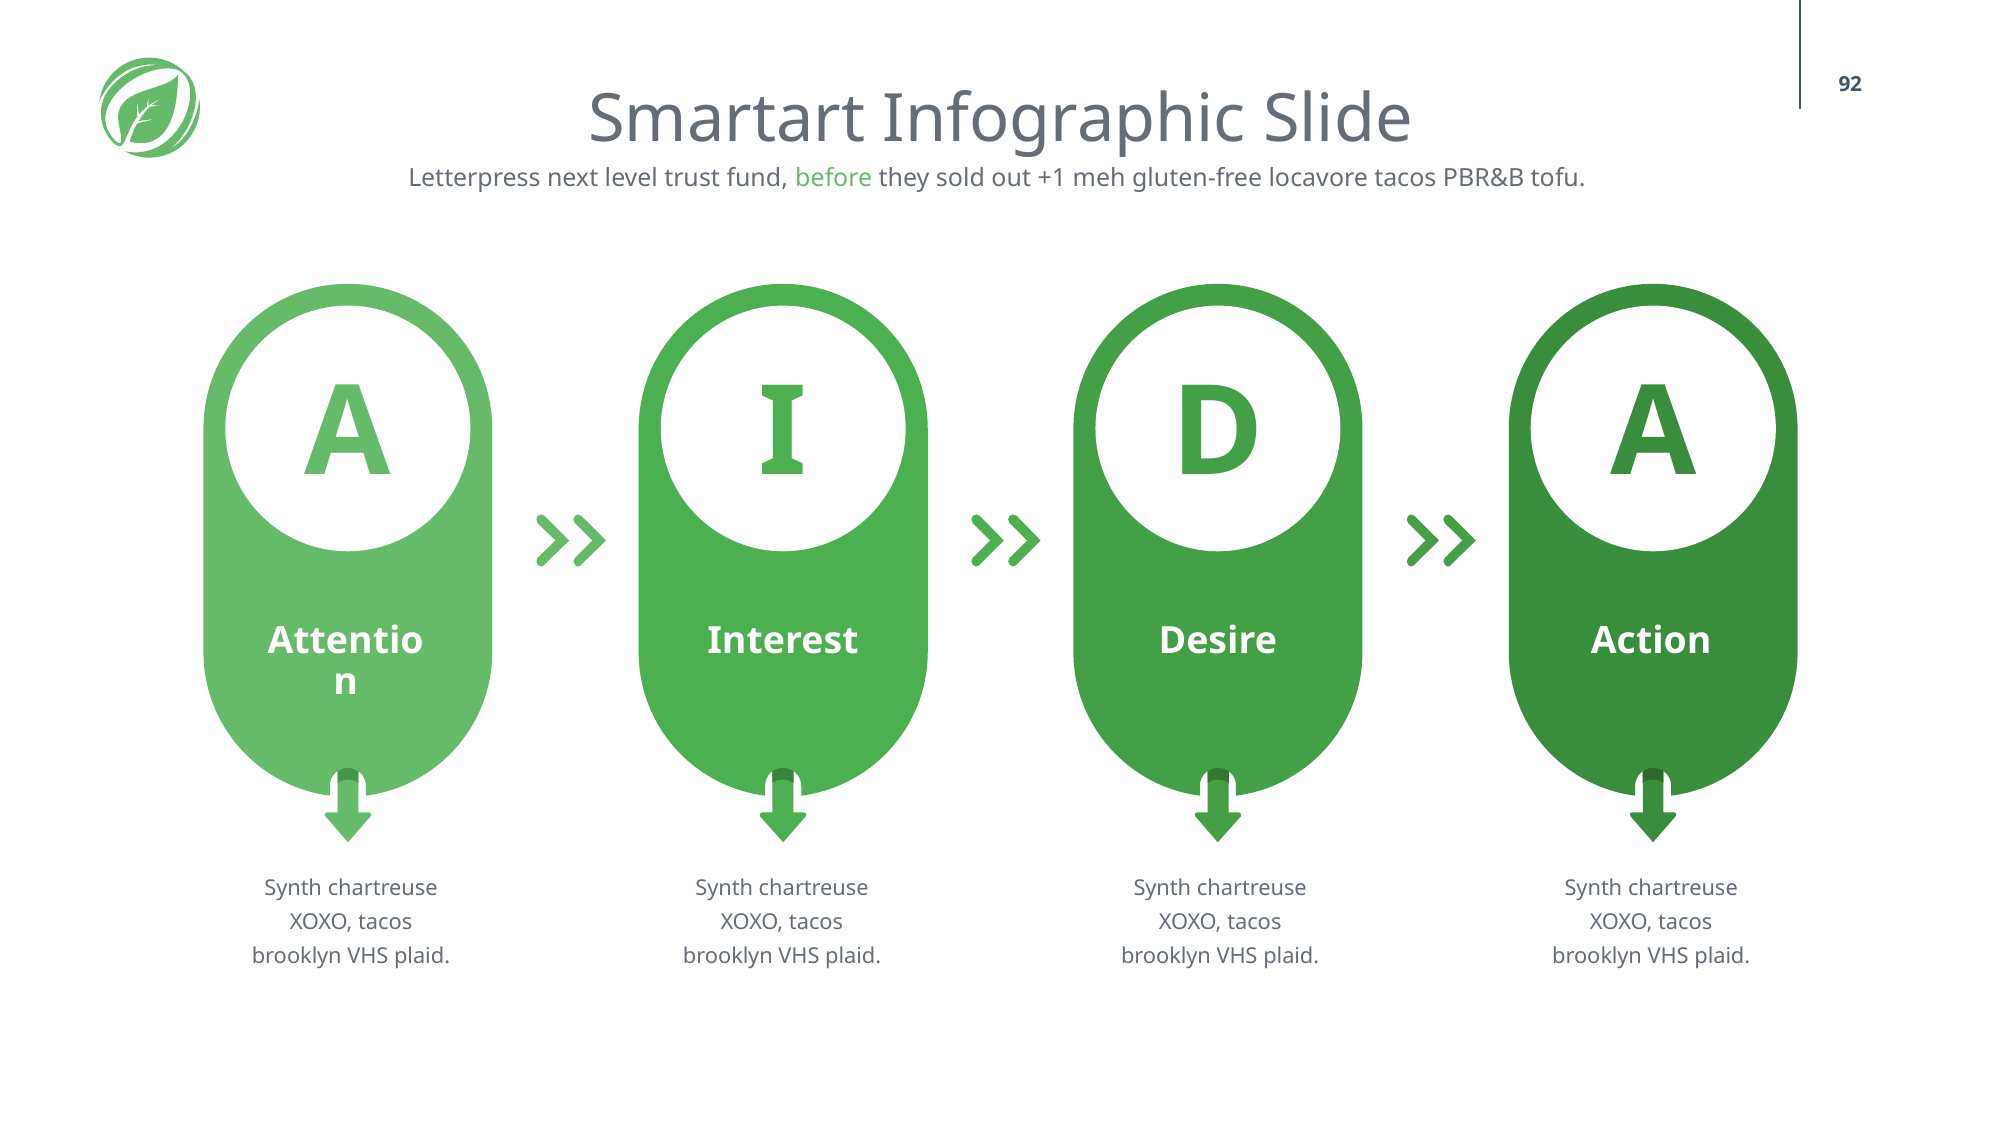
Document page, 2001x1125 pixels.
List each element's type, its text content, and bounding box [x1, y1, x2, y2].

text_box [1508, 283, 1798, 843]
text_box Synth chartreuse XOXO, tacos brooklyn VHS plaid. [658, 858, 906, 976]
text_box Synth chartreuse XOXO, tacos brooklyn VHS plaid. [227, 858, 475, 976]
text_box Synth chartreuse XOXO, tacos brooklyn VHS plaid. [1527, 858, 1775, 976]
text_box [203, 283, 493, 843]
text_box Letterpress next level trust fund, before they sold out +1 meh gluten-free locavore tacos PBR&B tofu. [393, 154, 1609, 199]
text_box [638, 283, 928, 843]
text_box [1073, 283, 1363, 843]
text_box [1406, 513, 1476, 567]
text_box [970, 513, 1041, 567]
text_box Smartart Infographic Slide [381, 66, 1621, 162]
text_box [536, 513, 606, 567]
text_box Synth chartreuse XOXO, tacos brooklyn VHS plaid. [1096, 858, 1344, 976]
